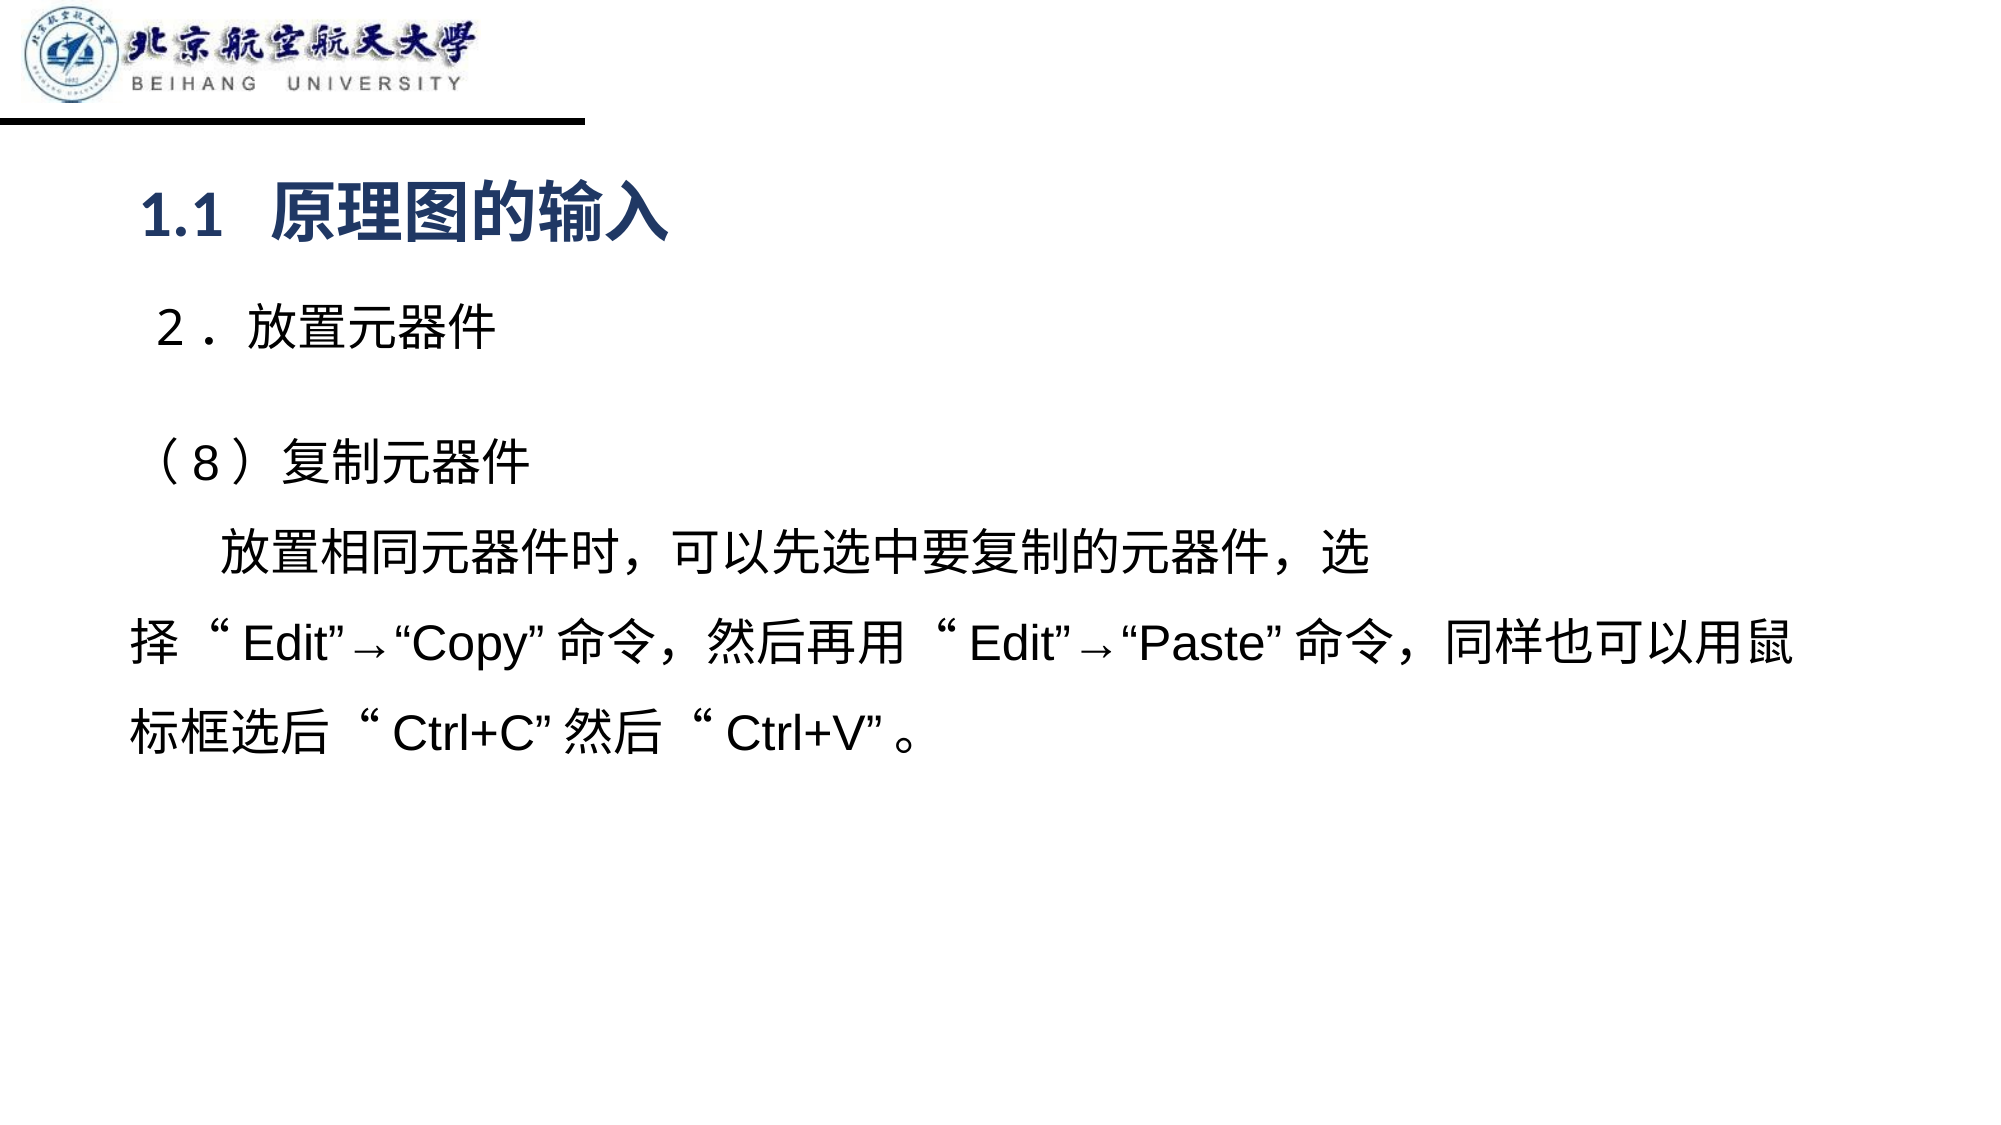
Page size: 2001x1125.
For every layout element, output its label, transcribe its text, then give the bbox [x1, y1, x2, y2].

text_box 1.1 原理图的输入 [124, 162, 686, 258]
picture [21, 0, 481, 103]
text_box （8）复制元器件 放置相同元器件时，可以先选中要复制的元器件，选择“Edit”→“Copy”命令，然后再用“Edit”→“Paste”命令，同样也可以用鼠标框选后“Ctrl+C”然后“Ctrl+V”。 [115, 392, 1833, 768]
text_box 2．放置元器件 [142, 288, 513, 363]
